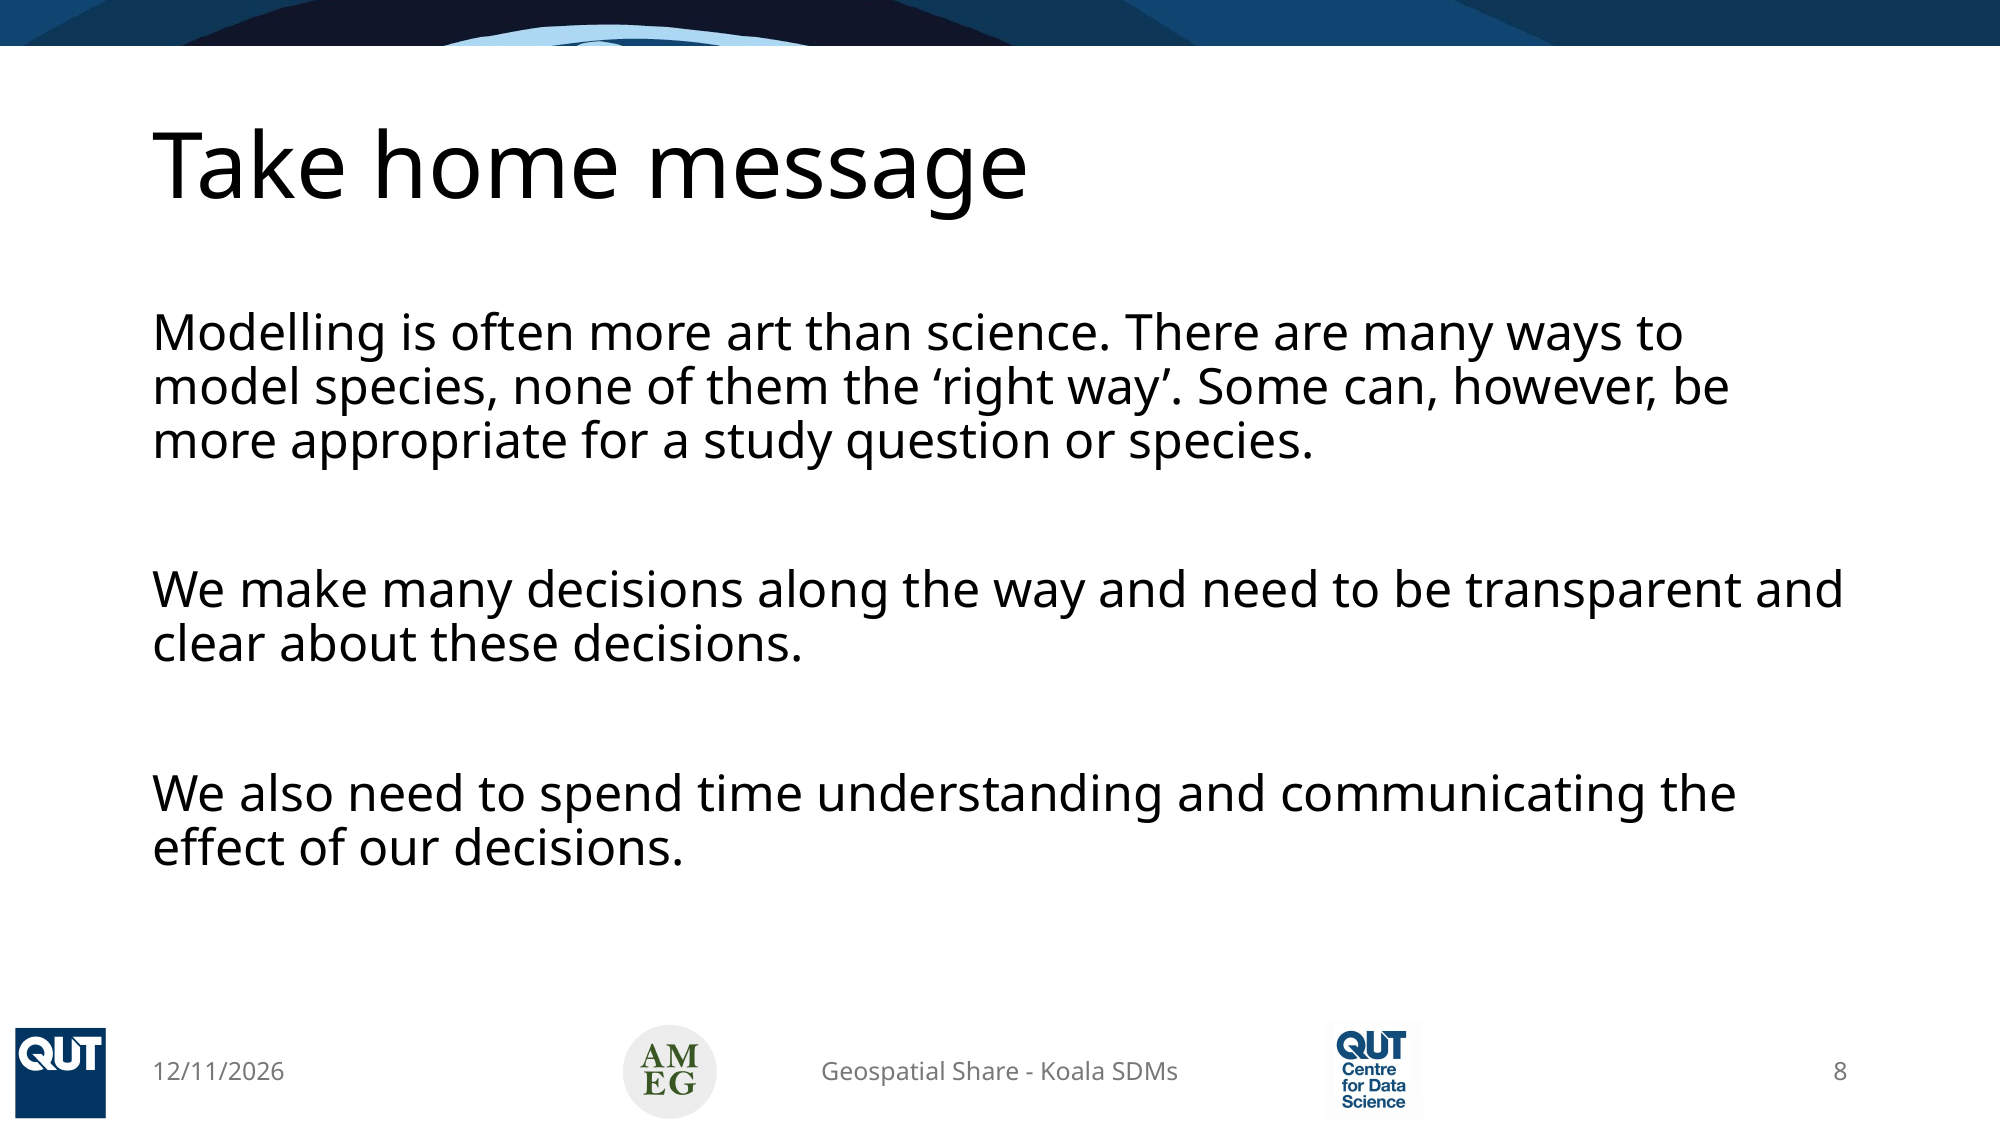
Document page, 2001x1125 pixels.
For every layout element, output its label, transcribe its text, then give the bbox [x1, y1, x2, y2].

picture [0, 1020, 111, 1125]
slide_number 8 [1412, 1042, 1863, 1103]
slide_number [137, 1042, 588, 1103]
picture [0, 0, 2000, 46]
picture [1325, 1020, 1425, 1120]
footer Geospatial Share - Koala SDMs [662, 1042, 1338, 1103]
list Modelling is often more art than science. There are many ways to model species, none of them the ‘right way’. Some can, however, be more appropriate for a study question or species. We make many decisions along the way and need to be transparent and clear about these decisions. We also need to spend time understanding and communicating the effect of our decisions. [137, 299, 1863, 1014]
title Take home message [137, 59, 1863, 278]
picture [622, 1024, 707, 1119]
